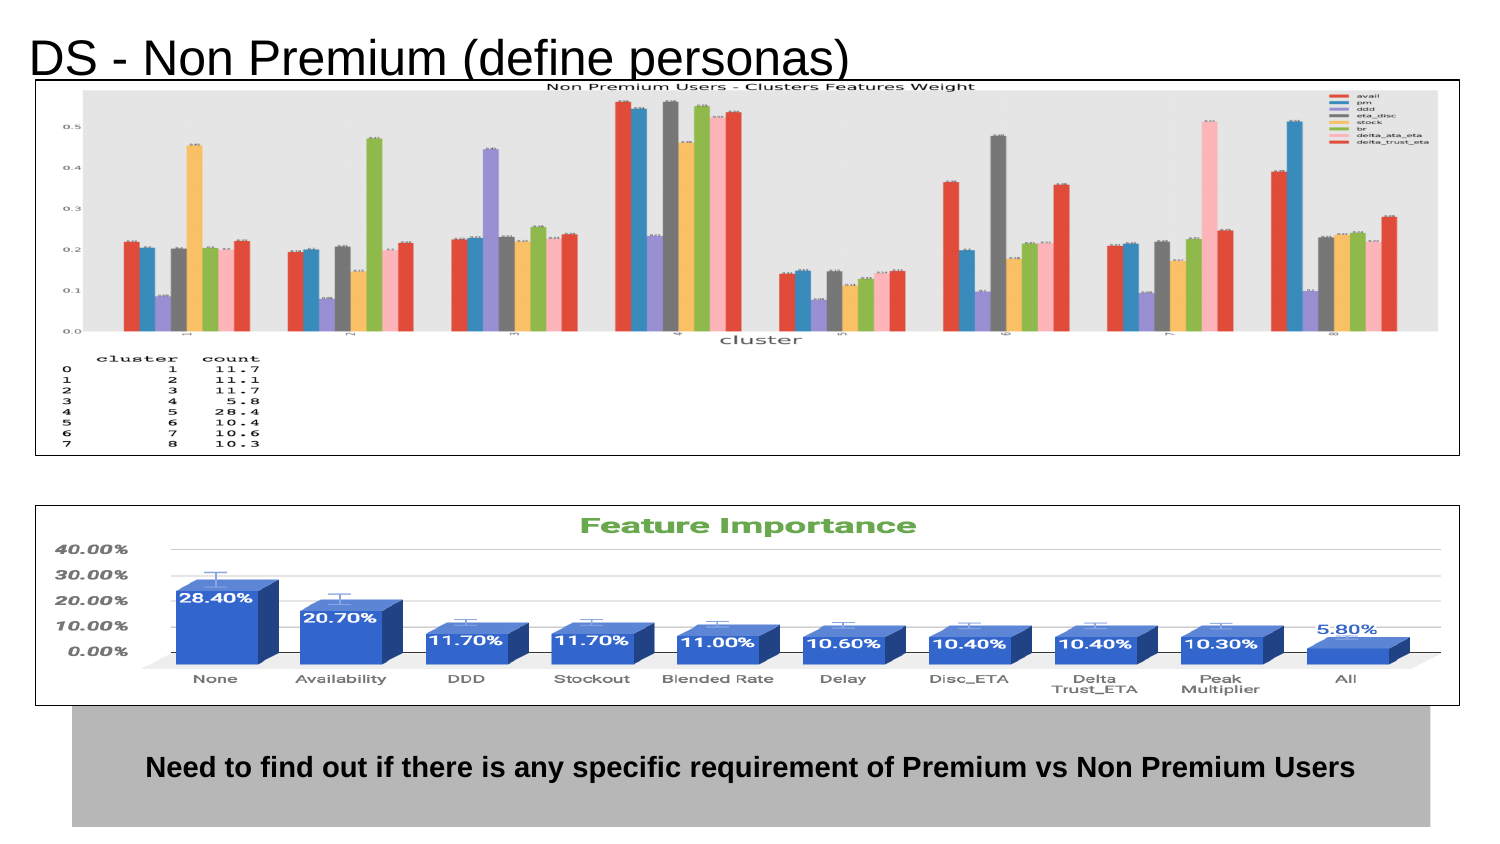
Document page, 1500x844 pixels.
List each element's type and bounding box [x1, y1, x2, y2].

title [13, 10, 1412, 105]
picture [35, 80, 1459, 455]
text_box [72, 706, 1431, 827]
picture [35, 506, 1459, 706]
